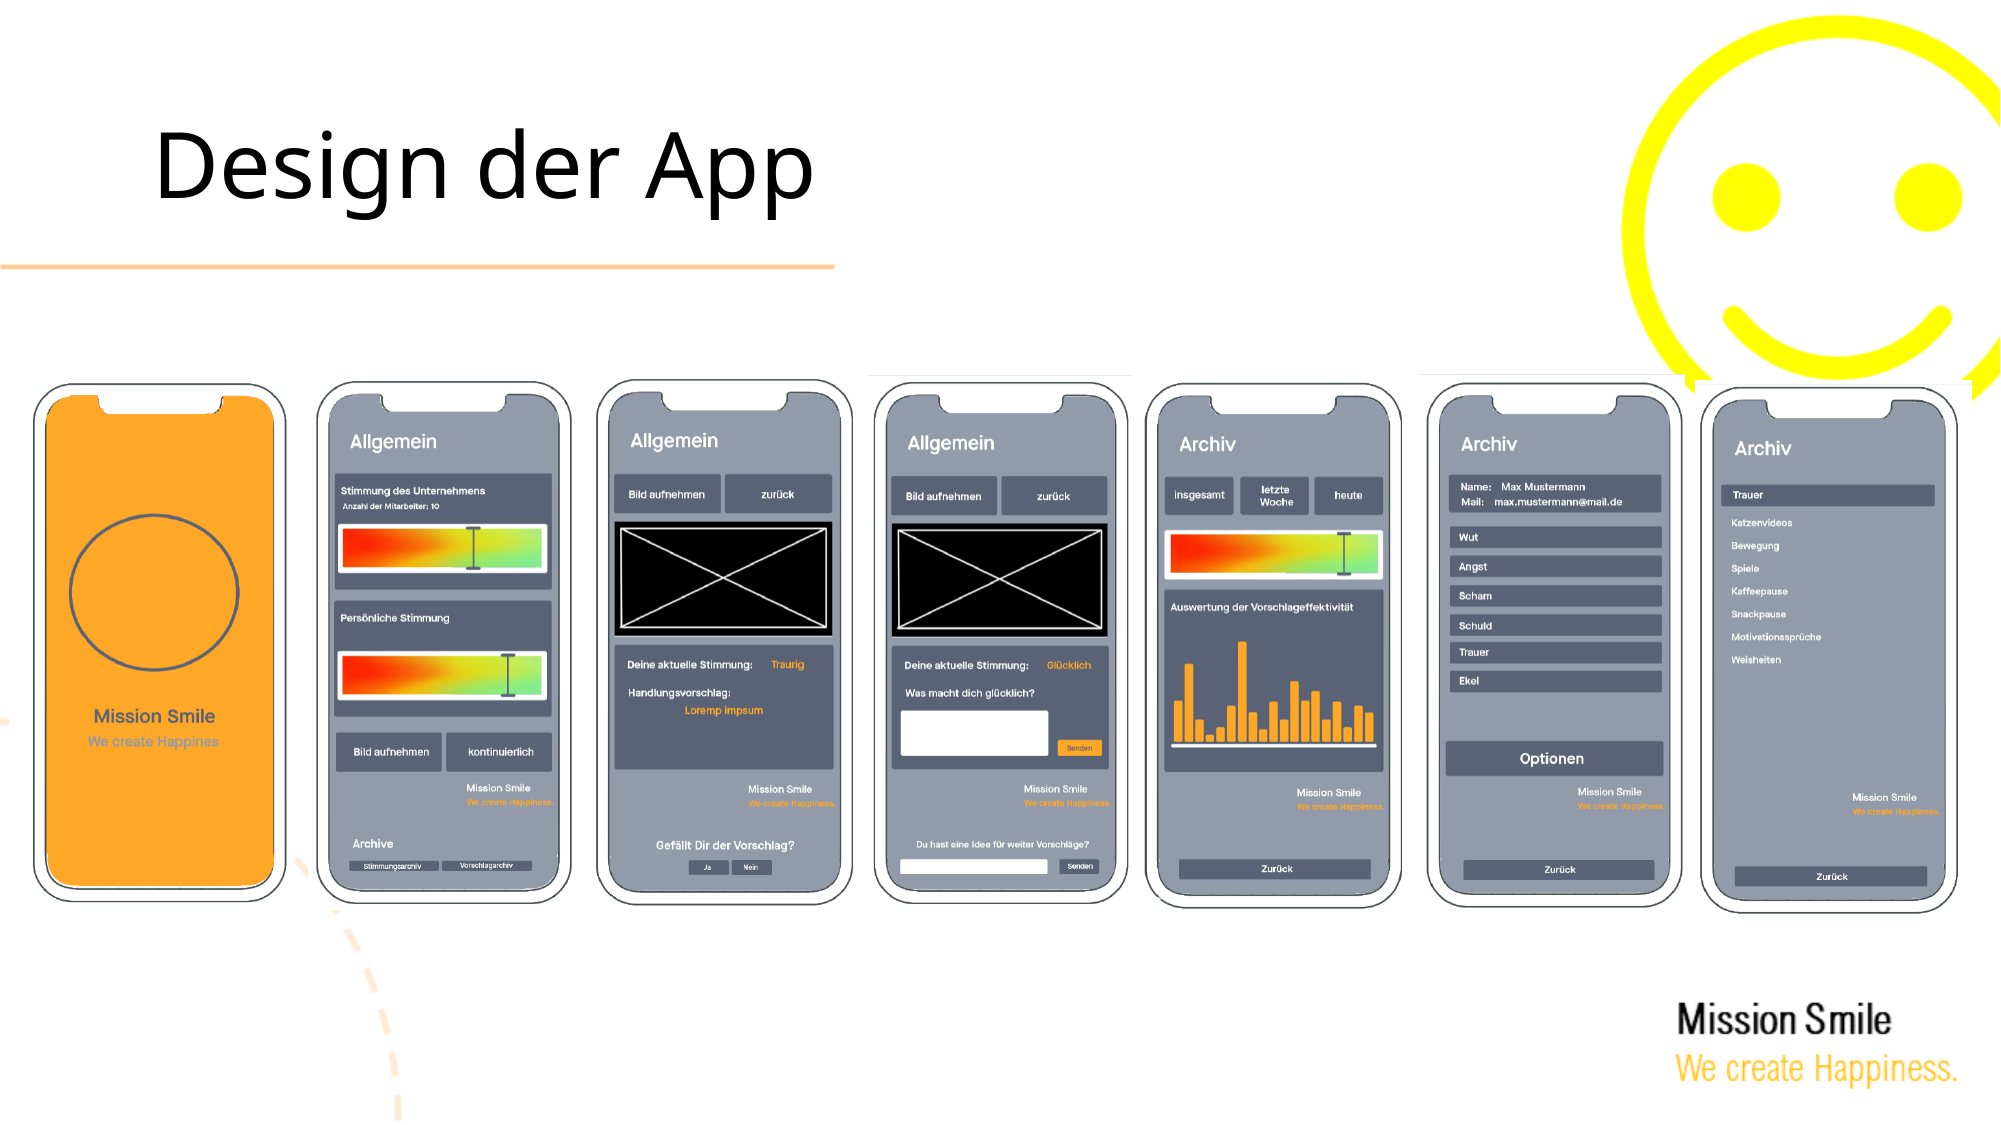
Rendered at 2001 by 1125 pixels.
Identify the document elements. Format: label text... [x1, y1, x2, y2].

title Design der App [137, 59, 1863, 278]
picture [0, 0, 2001, 1125]
